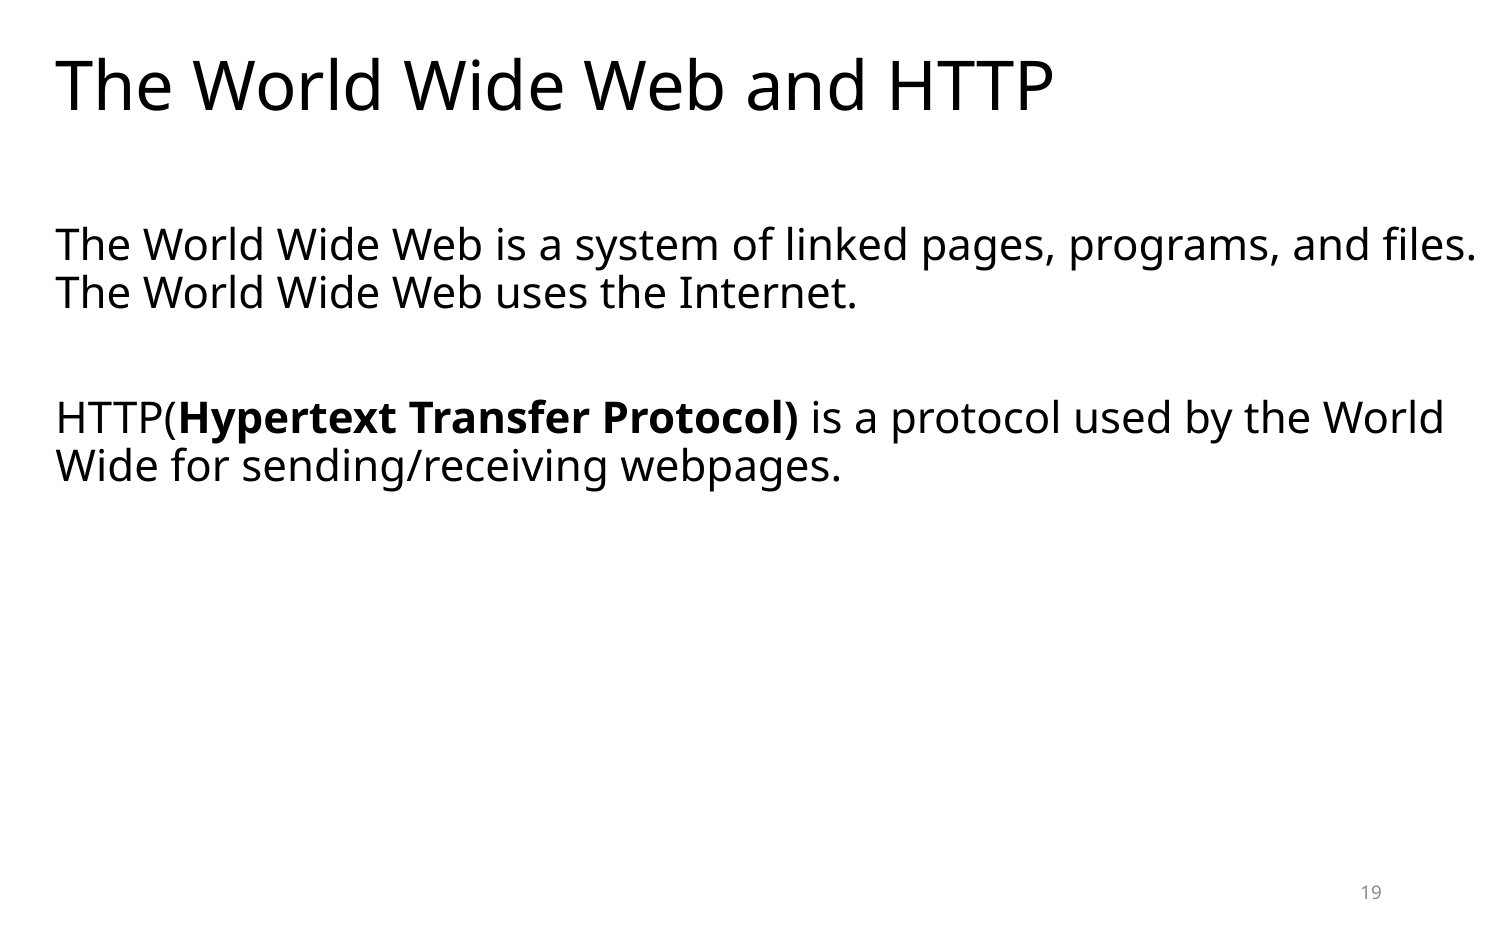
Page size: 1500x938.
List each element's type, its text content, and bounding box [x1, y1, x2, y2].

slide_number 19 [1059, 868, 1397, 919]
title The World Wide Web and HTTP [40, 29, 1323, 147]
list The World Wide Web is a system of linked pages, programs, and files. The World Wide Web uses the Internet. HTTP(Hypertext Transfer Protocol) is a protocol used by the World Wide for sending/receiving webpages. [40, 147, 1500, 893]
